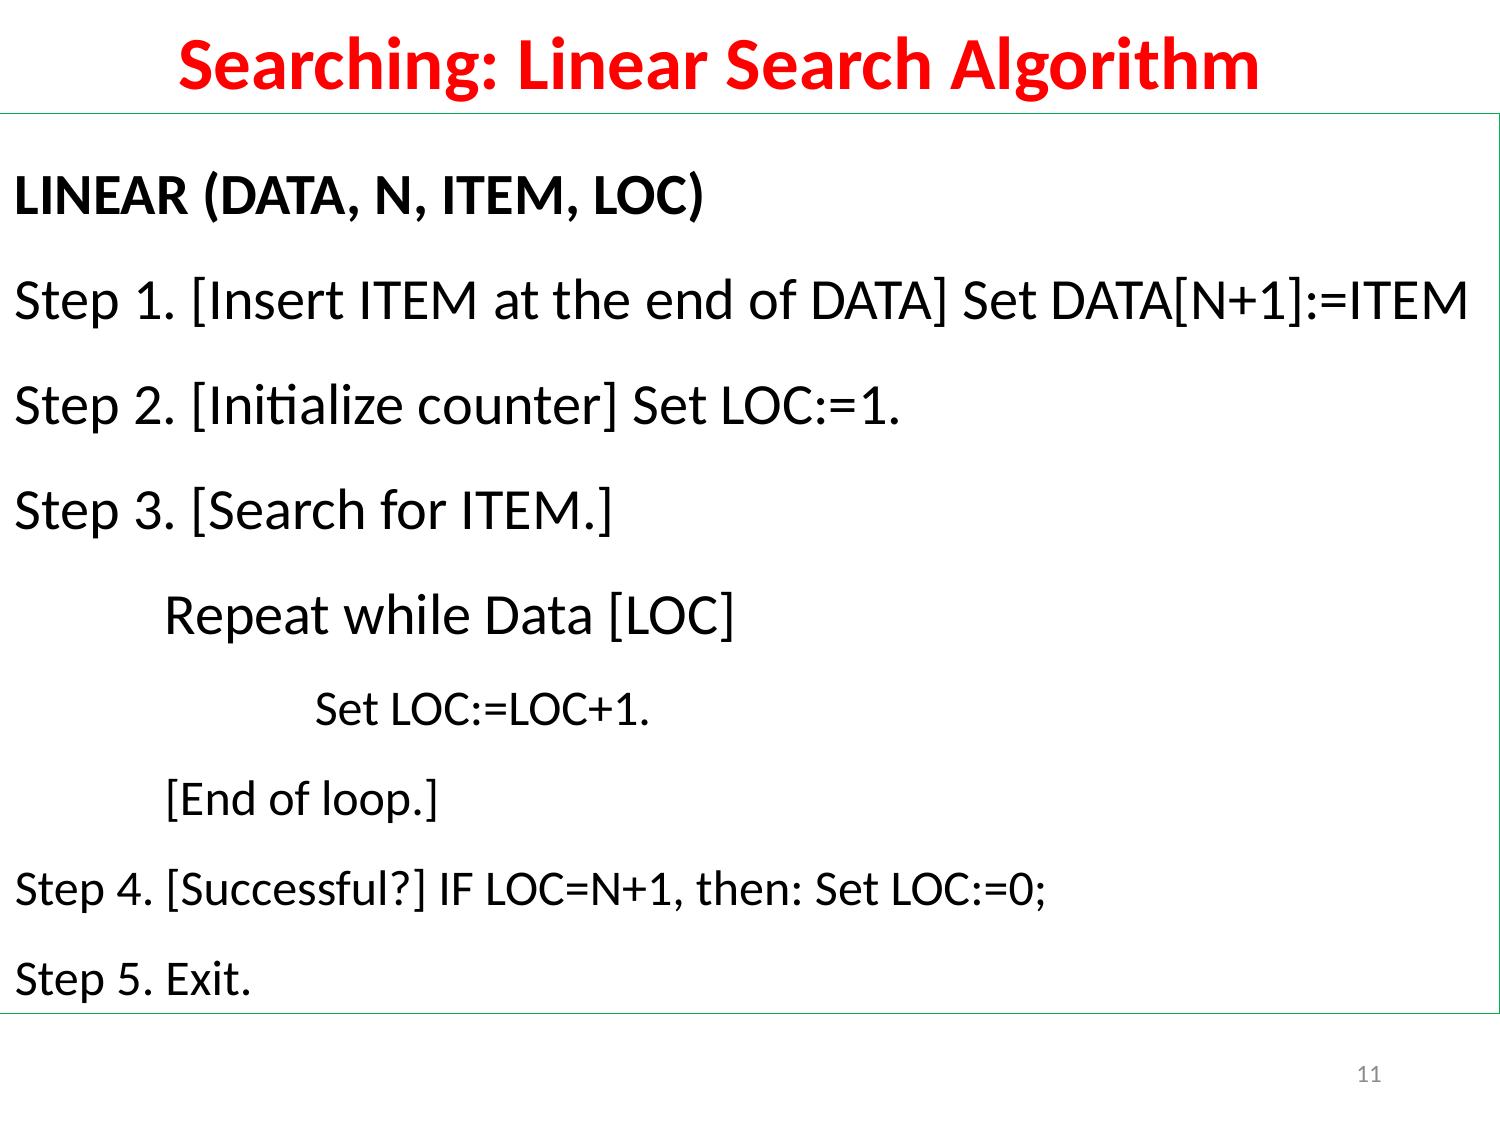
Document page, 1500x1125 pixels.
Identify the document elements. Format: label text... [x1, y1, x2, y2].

slide_number 11 [1059, 1042, 1397, 1103]
text_box Searching: Linear Search Algorithm [0, 7, 1442, 113]
